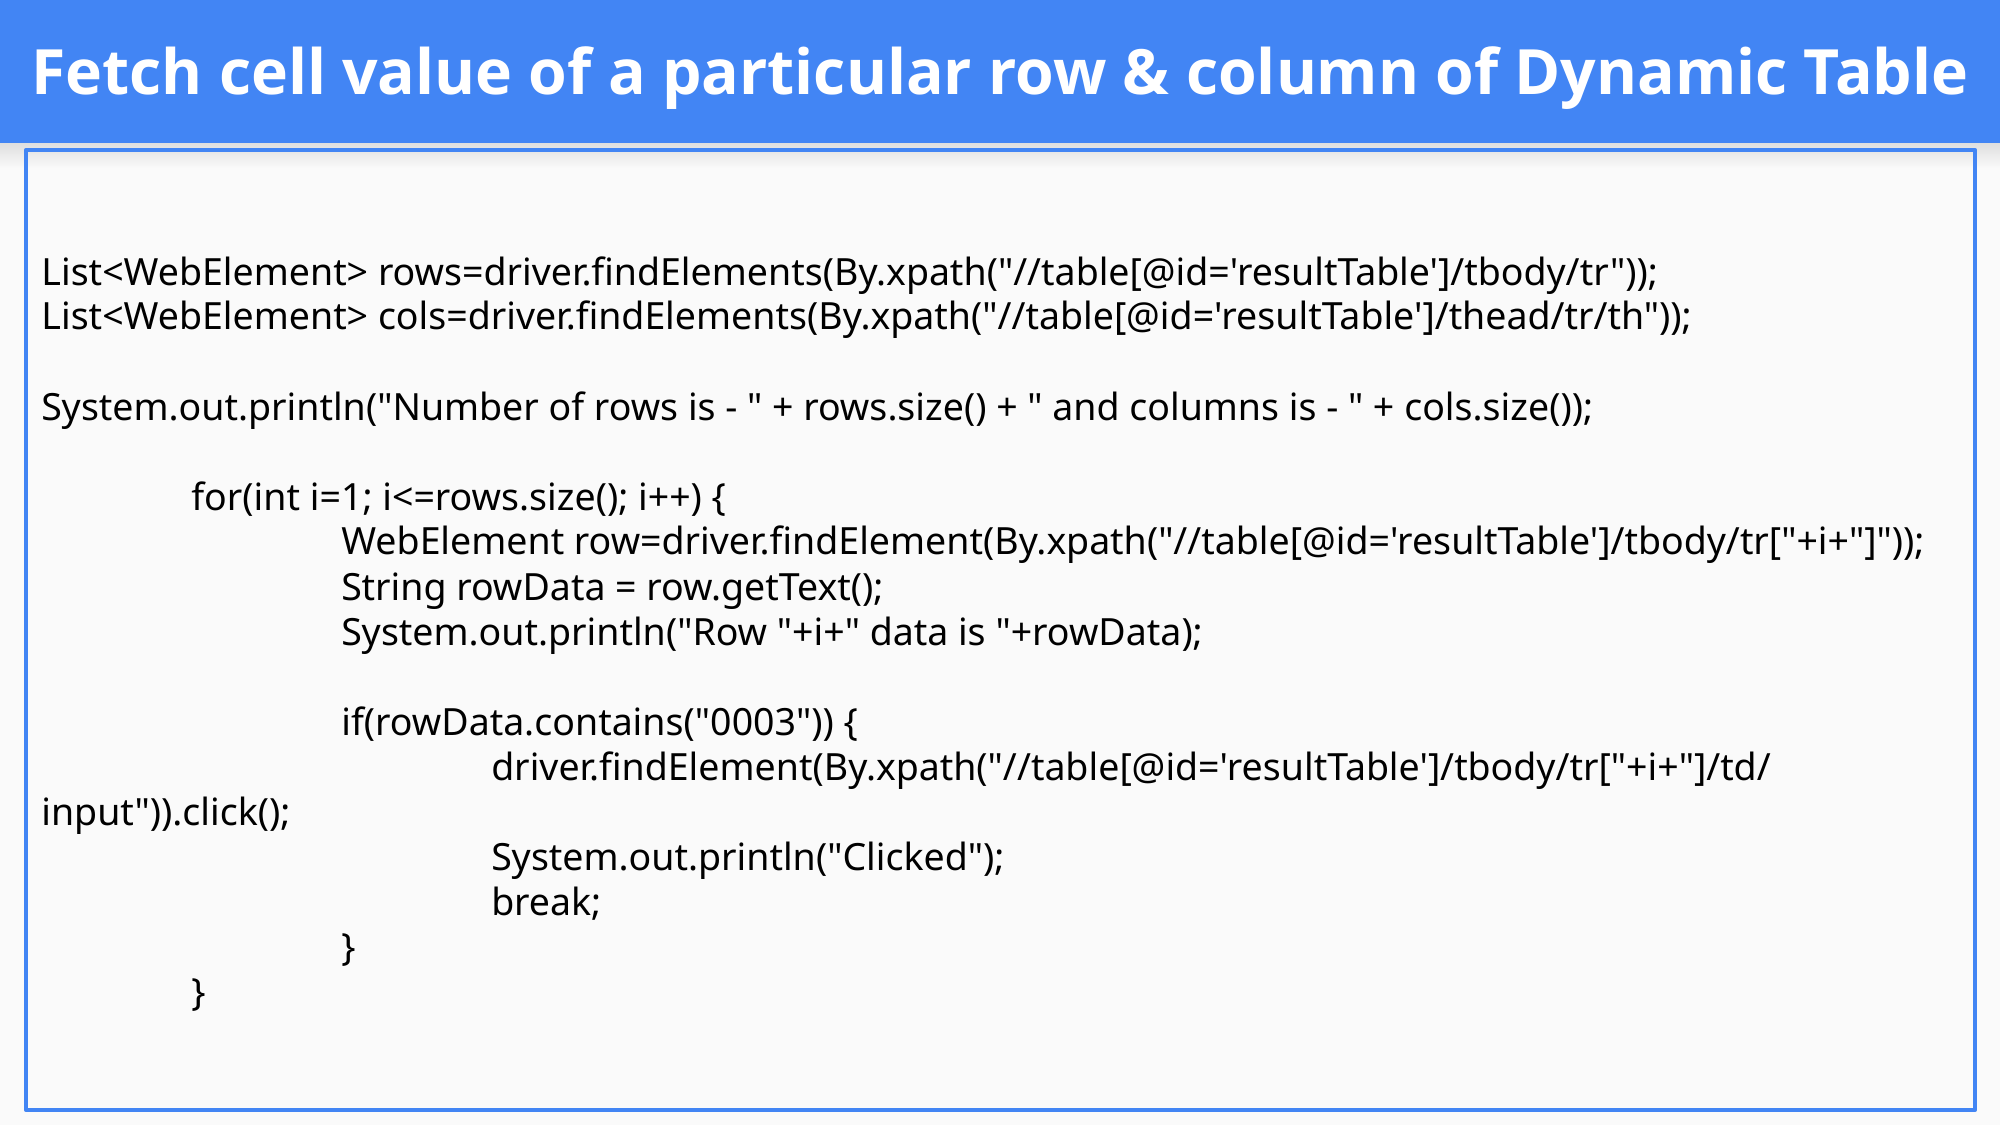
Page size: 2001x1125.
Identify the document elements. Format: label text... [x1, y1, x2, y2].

text_box List<WebElement> rows=driver.findElements(By.xpath("//table[@id='resultTable']/tbody/tr")); List<WebElement> cols=driver.findElements(By.xpath("//table[@id='resultTable']/thead/tr/th")); System.out.println("Number of rows is - " + rows.size() + " and columns is - " + cols.size()); for(int i=1; i<=rows.size(); i++) { WebElement row=driver.findElement(By.xpath("//table[@id='resultTable']/tbody/tr["+i+"]")); String rowData = row.getText(); System.out.println("Row "+i+" data is "+rowData); if(rowData.contains("0003")) { driver.findElement(By.xpath("//table[@id='resultTable']/tbody/tr["+i+"]/td/input")).click(); System.out.println("Clicked"); break; } } [26, 149, 1975, 1111]
title Fetch cell value of a particular row & column of Dynamic Table [12, 3, 1990, 136]
